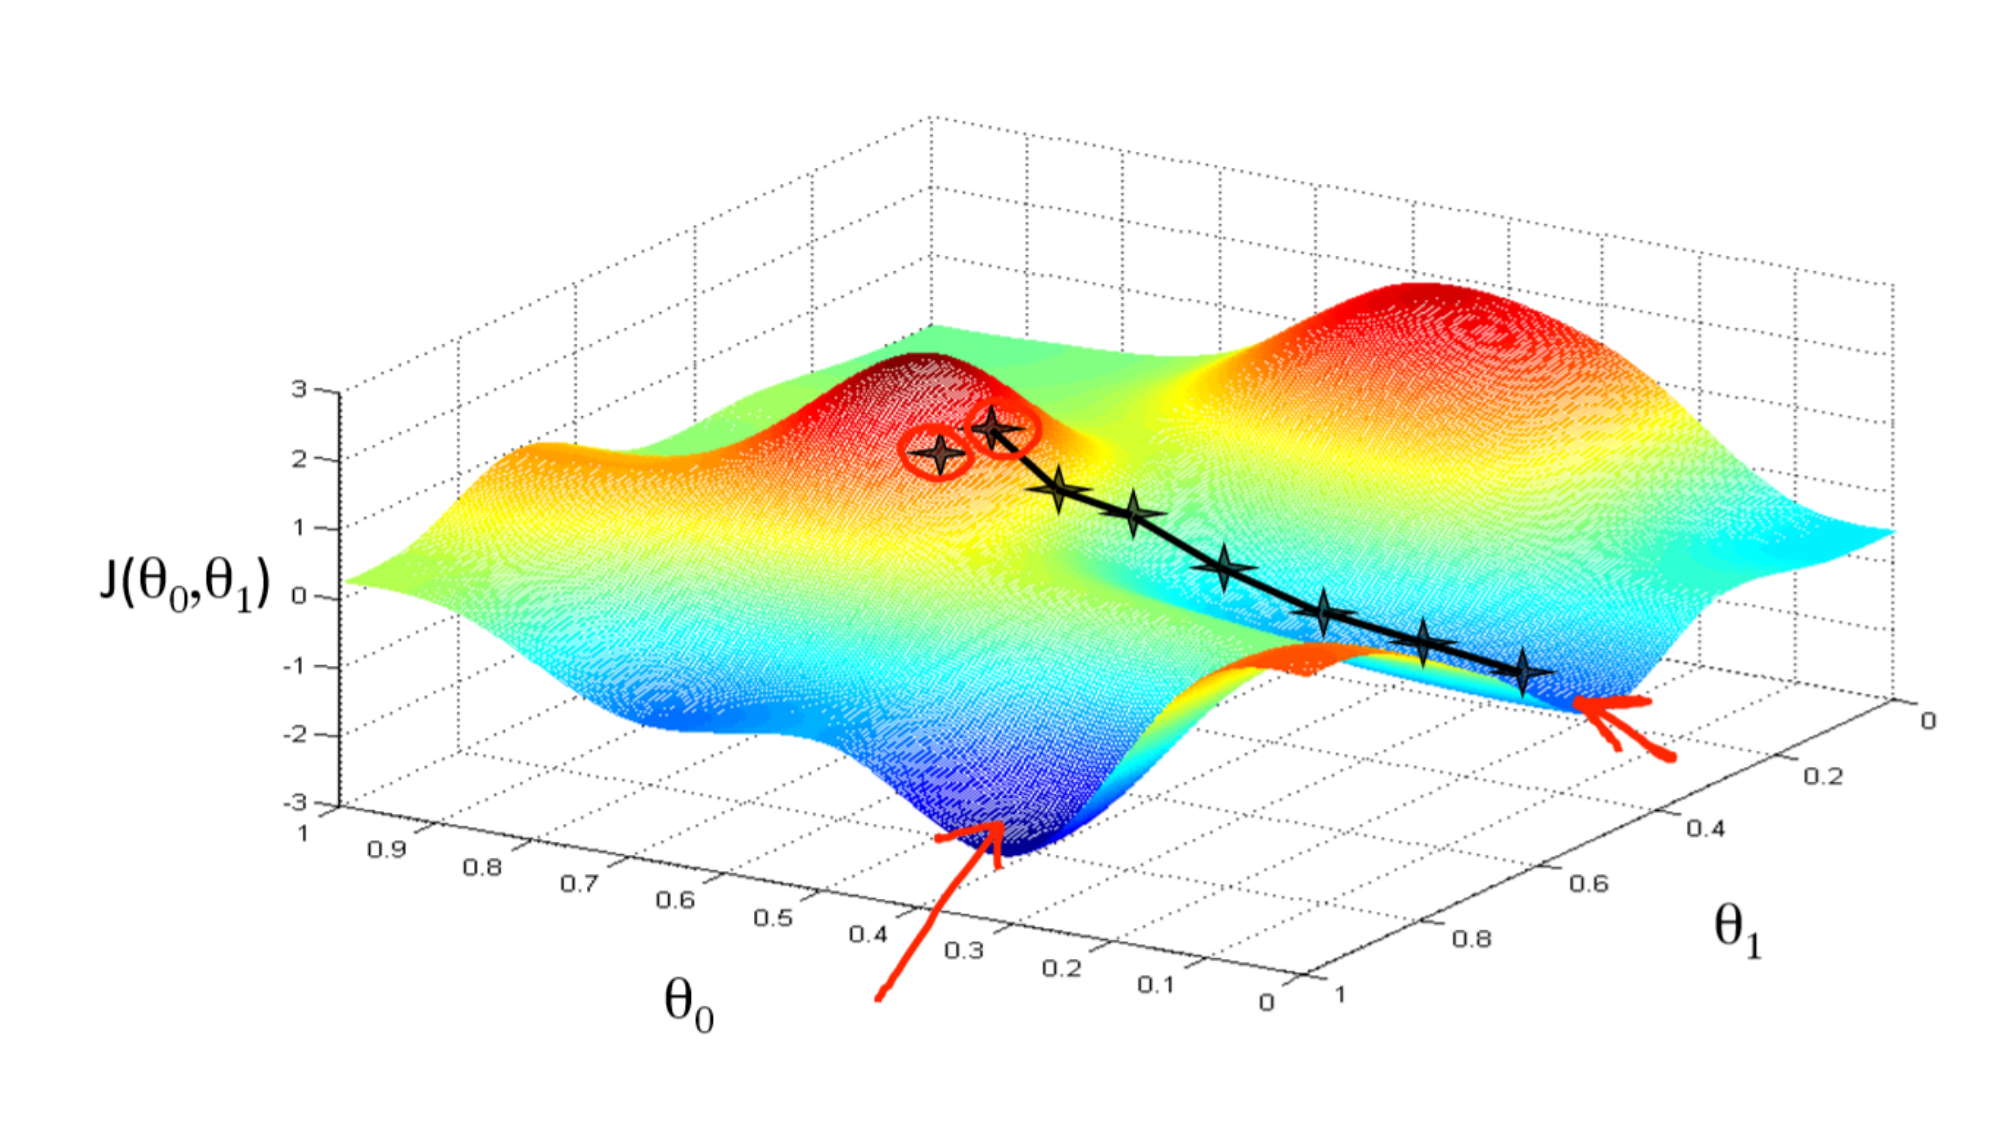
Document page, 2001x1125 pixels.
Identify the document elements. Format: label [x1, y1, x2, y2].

picture [85, 63, 2001, 1095]
